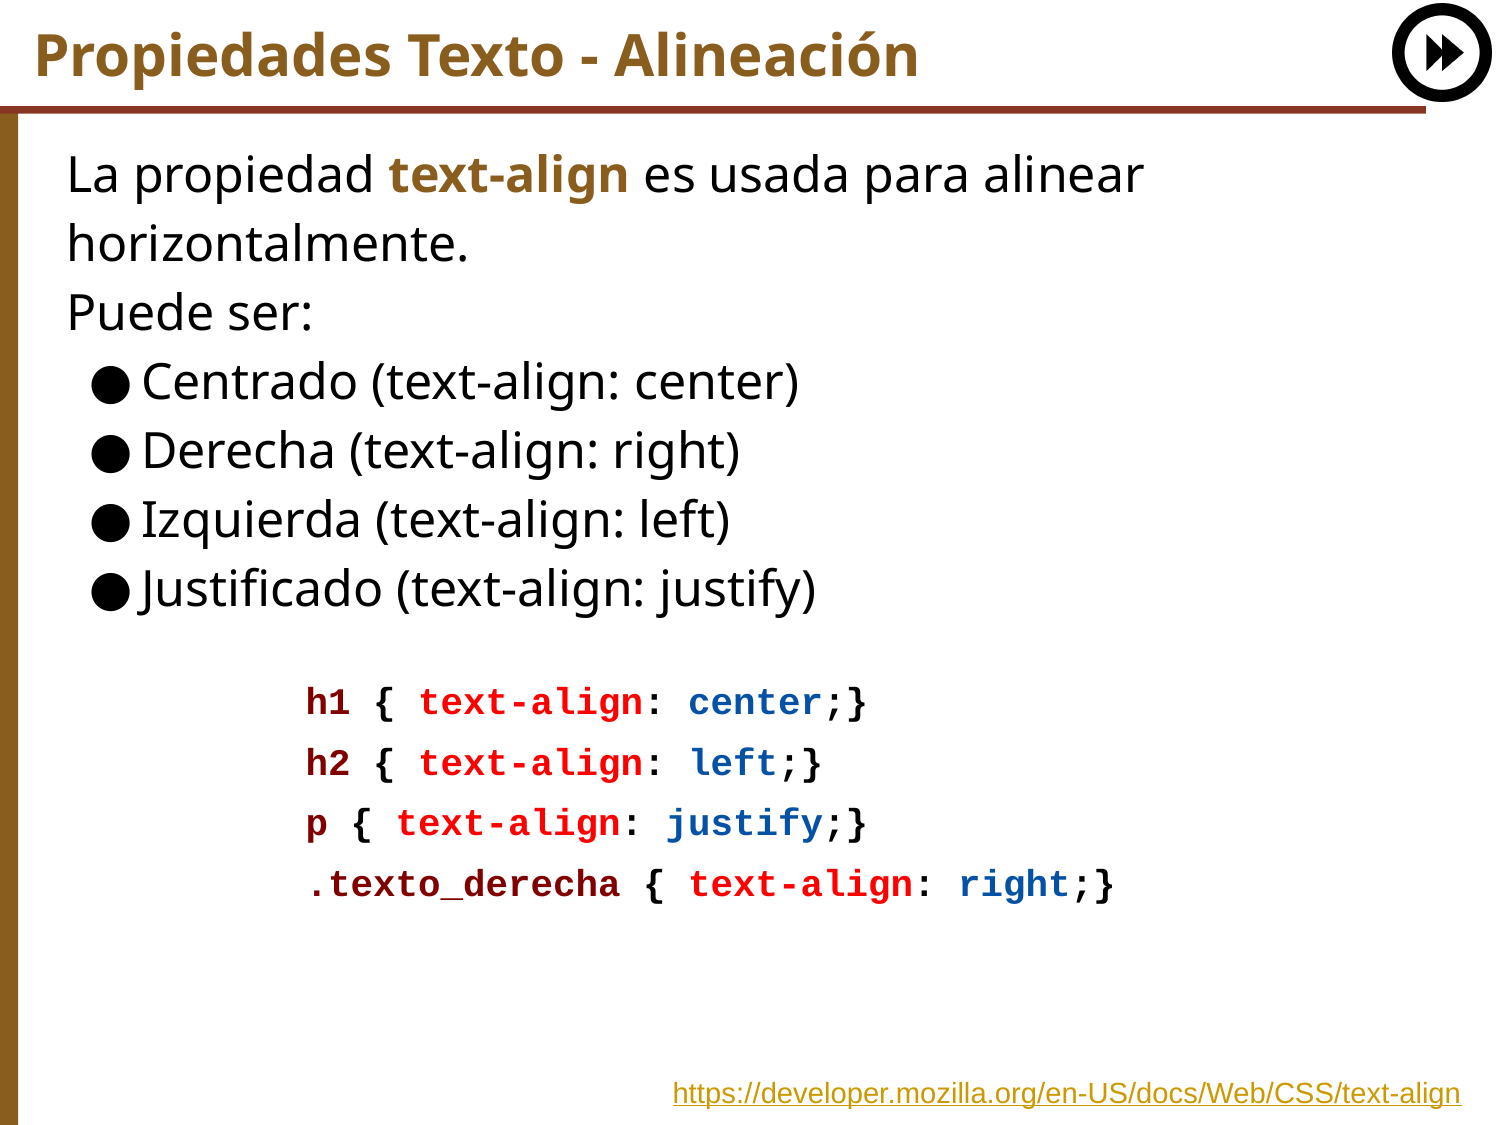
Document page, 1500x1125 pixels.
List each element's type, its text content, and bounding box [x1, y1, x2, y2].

text_box https://developer.mozilla.org/en-US/docs/Web/CSS/text-align [657, 1058, 1500, 1125]
title Propiedades Texto - Alineación [18, 0, 1500, 107]
text_box h1 { text-align: center;} h2 { text-align: left;} p { text-align: justify;} .texto_derecha { text-align: right;} [290, 646, 1301, 925]
picture [1392, 3, 1492, 103]
list La propiedad text-align es usada para alinear horizontalmente. Puede ser: Centrado (text-align: center) Derecha (text-align: right) Izquierda (text-align: left) Justificado (text-align: justify) [51, 118, 1449, 653]
